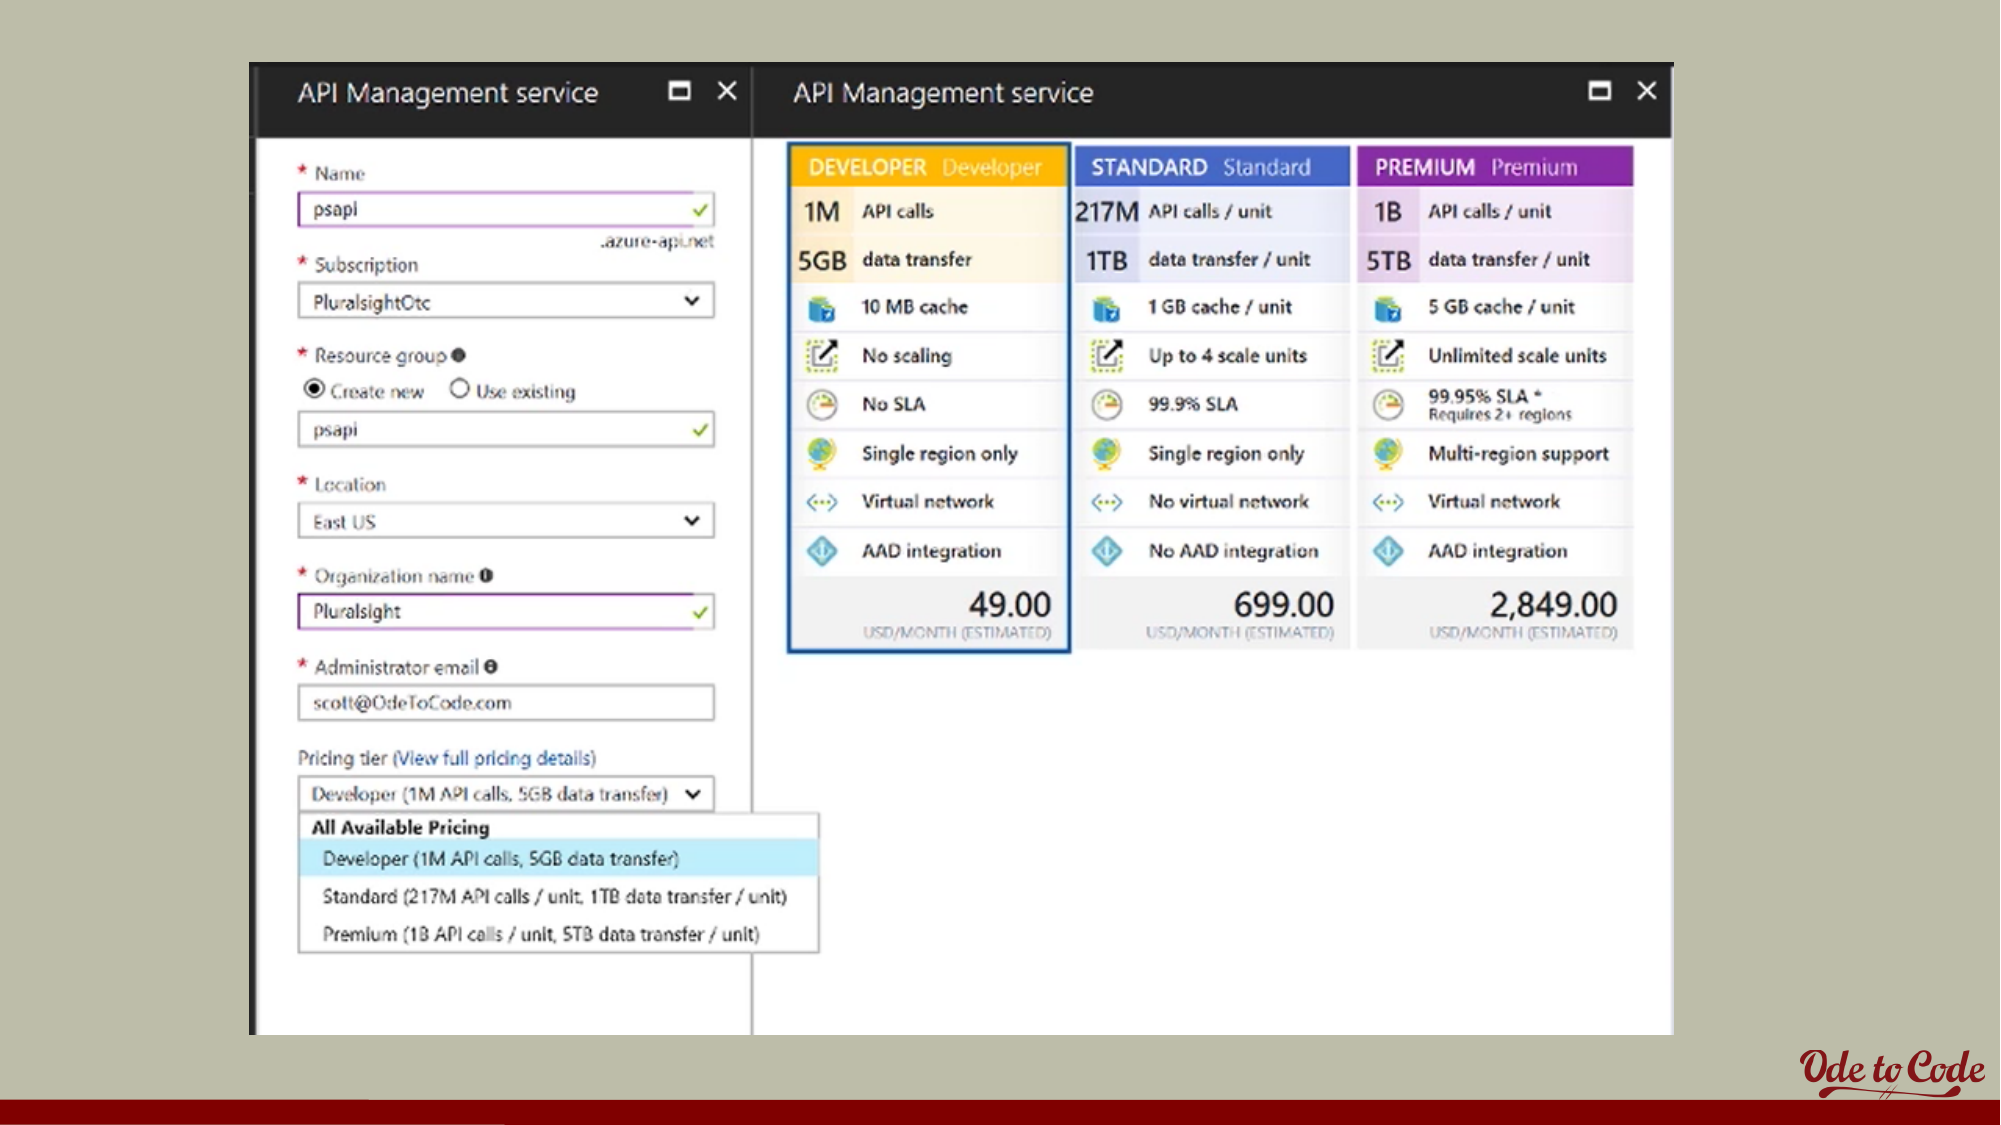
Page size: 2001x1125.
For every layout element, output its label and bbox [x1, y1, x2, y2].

picture [249, 62, 1674, 1035]
picture [1800, 1050, 1985, 1100]
